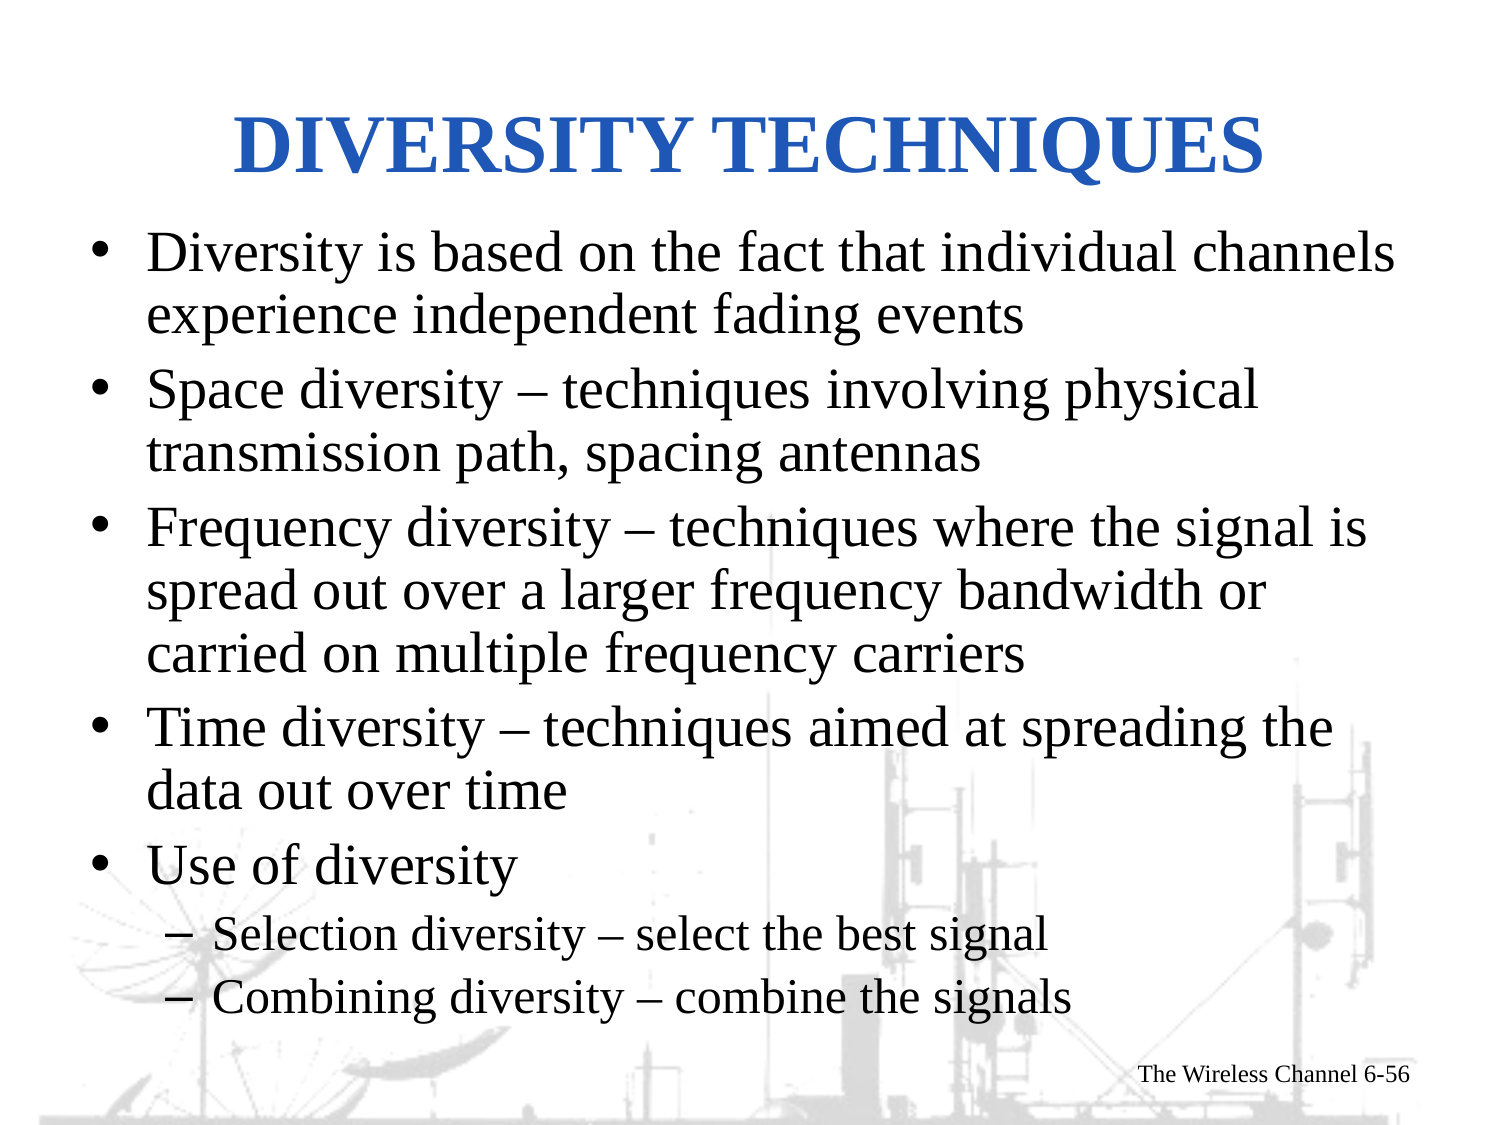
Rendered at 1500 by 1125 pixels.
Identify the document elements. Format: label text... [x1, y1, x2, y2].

list Diversity is based on the fact that individual channels experience independent fading events Space diversity – techniques involving physical transmission path, spacing antennas Frequency diversity – techniques where the signal is spread out over a larger frequency bandwidth or carried on multiple frequency carriers Time diversity – techniques aimed at spreading the data out over time Use of diversity Selection diversity – select the best signal Combining diversity – combine the signals [75, 213, 1425, 956]
slide_number The Wireless Channel 6-56 [893, 1042, 1425, 1103]
title Diversity Techniques [75, 45, 1425, 213]
